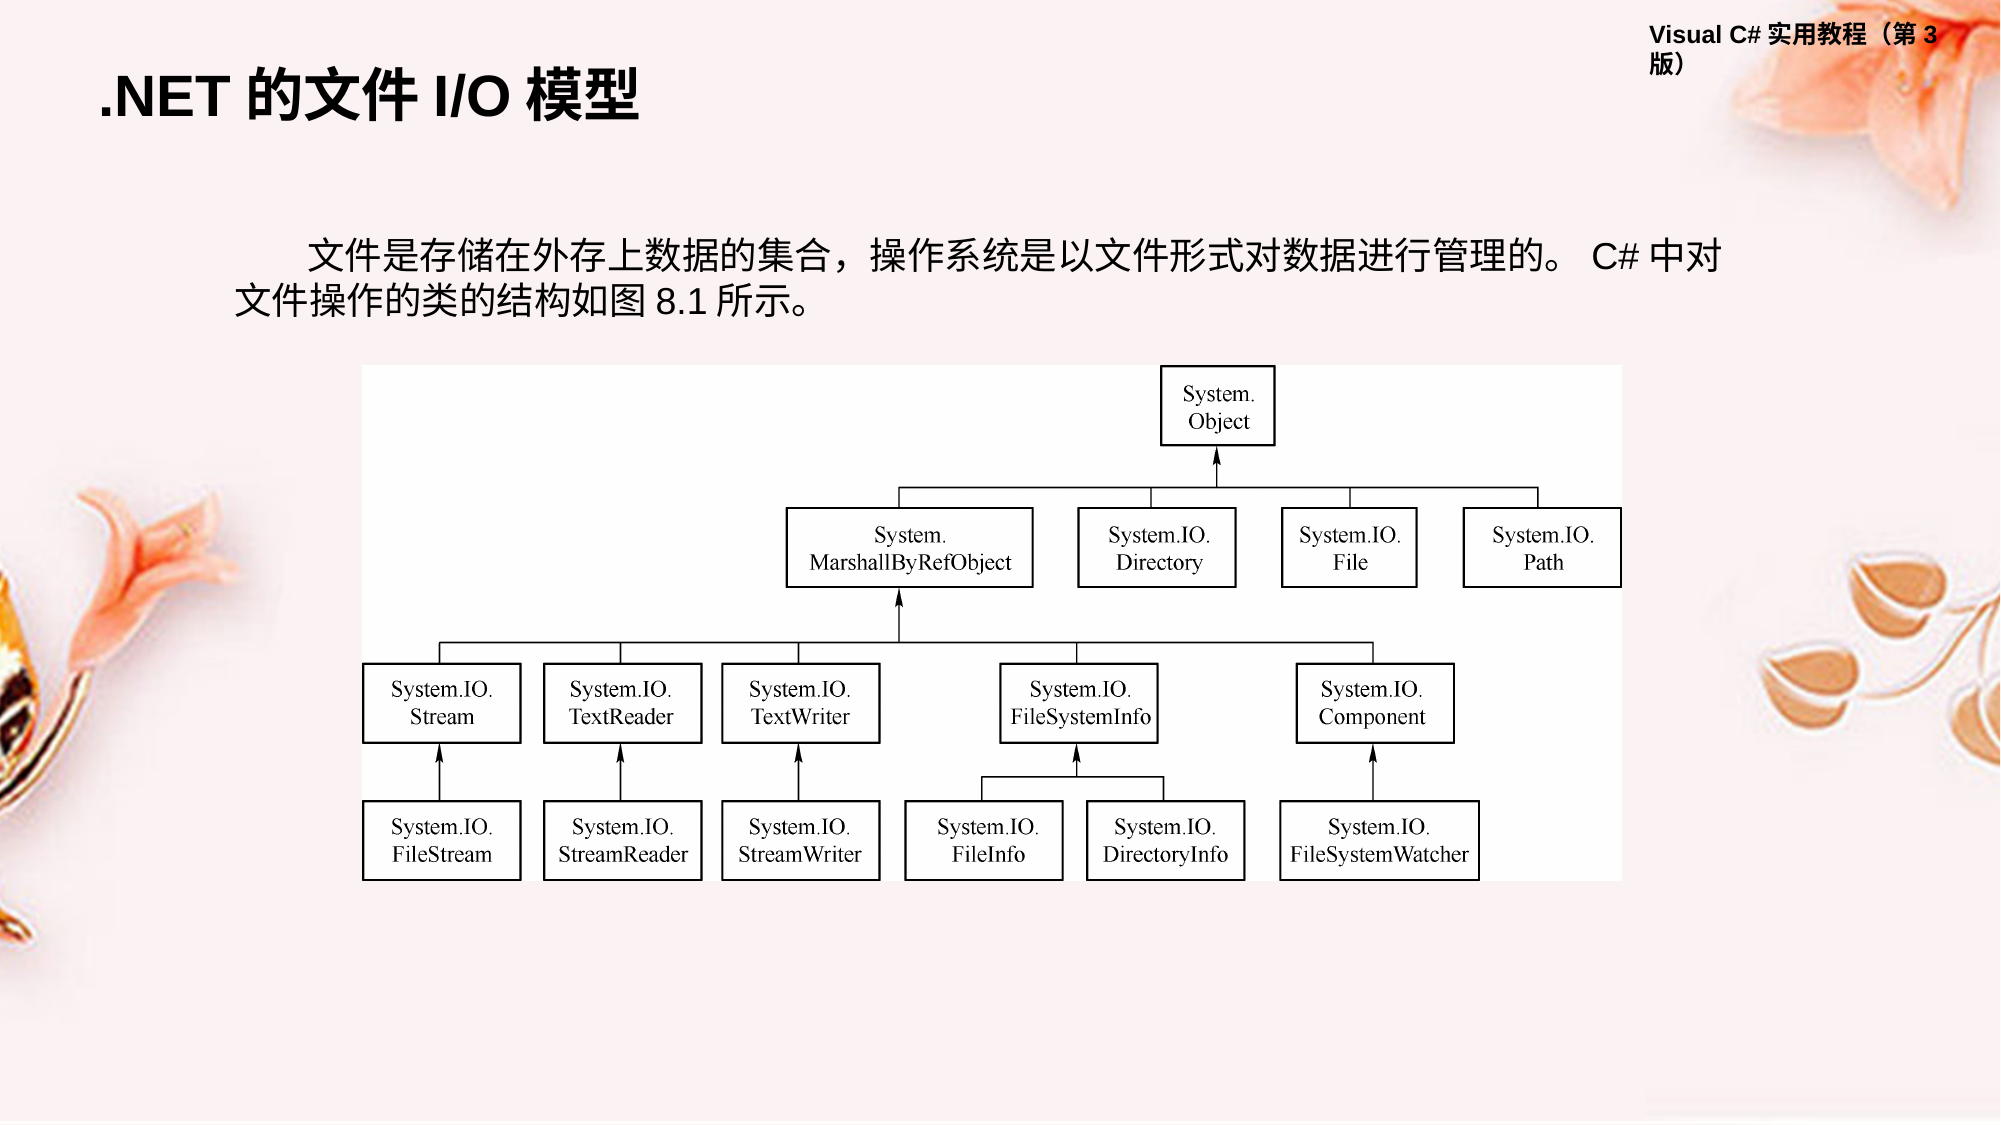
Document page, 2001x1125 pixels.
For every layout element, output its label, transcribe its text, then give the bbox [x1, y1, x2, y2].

text_box 文件是存储在外存上数据的集合，操作系统是以文件形式对数据进行管理的。C#中对文件操作的类的结构如图8.1所示。 [219, 224, 1762, 330]
picture [0, 0, 2001, 1125]
text_box .NET的文件I/O模型 [83, 58, 991, 136]
